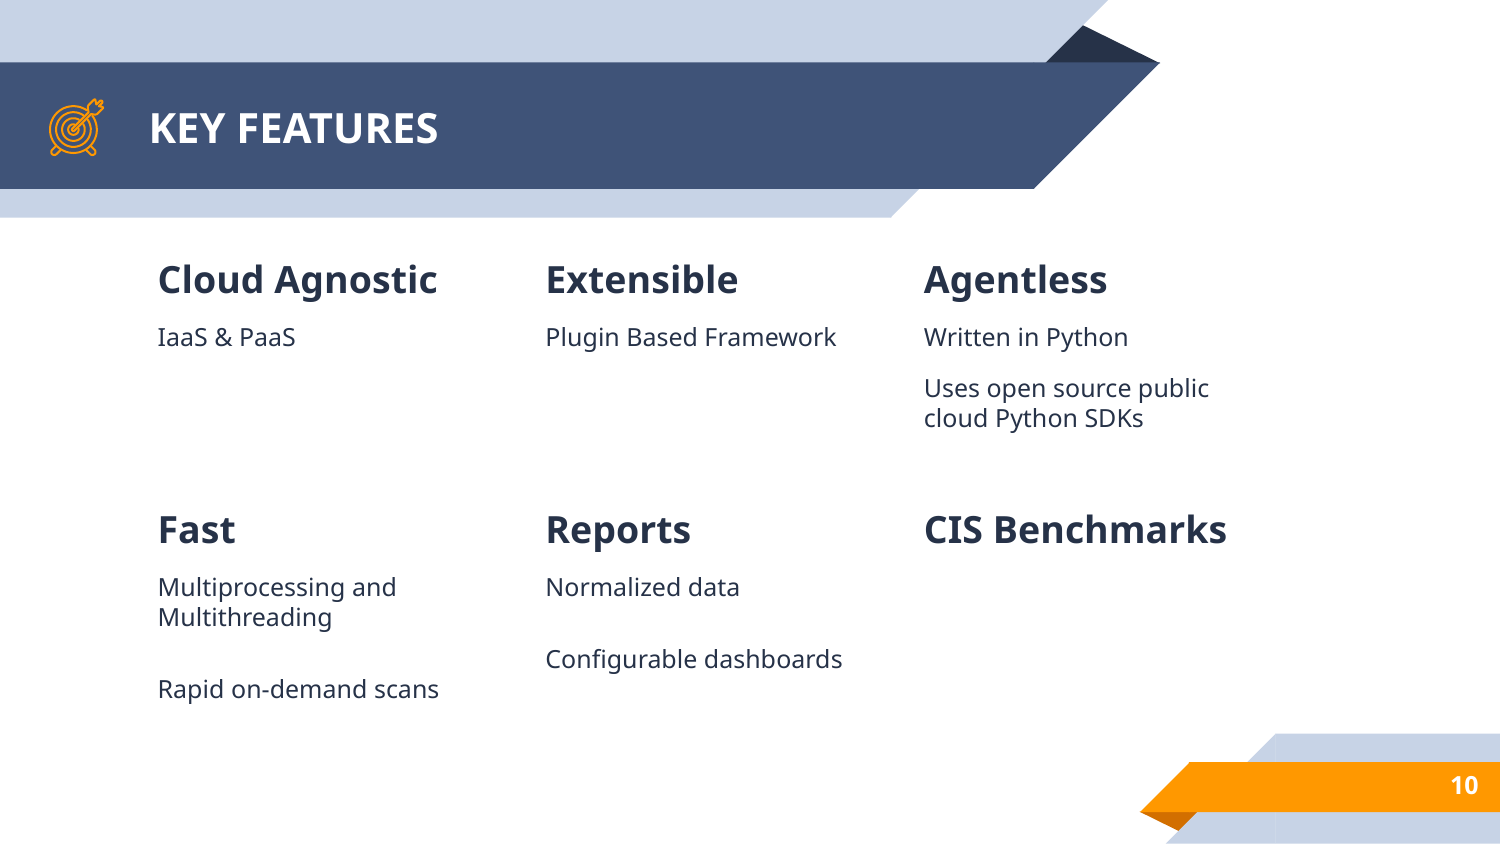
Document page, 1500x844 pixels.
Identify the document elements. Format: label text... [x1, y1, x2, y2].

title KEY FEATURES [133, 64, 997, 190]
list Extensible Plugin Based Framework [530, 240, 900, 490]
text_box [49, 99, 104, 156]
slide_number 10 [1249, 760, 1494, 813]
list Fast Multiprocessing and Multithreading Rapid on-demand scans [142, 490, 512, 740]
list Agentless Written in Python Uses open source public cloud Python SDKs [908, 240, 1278, 490]
list Cloud Agnostic IaaS & PaaS [142, 240, 512, 490]
list CIS Benchmarks [908, 490, 1278, 740]
list Reports Normalized data Configurable dashboards [530, 490, 900, 740]
